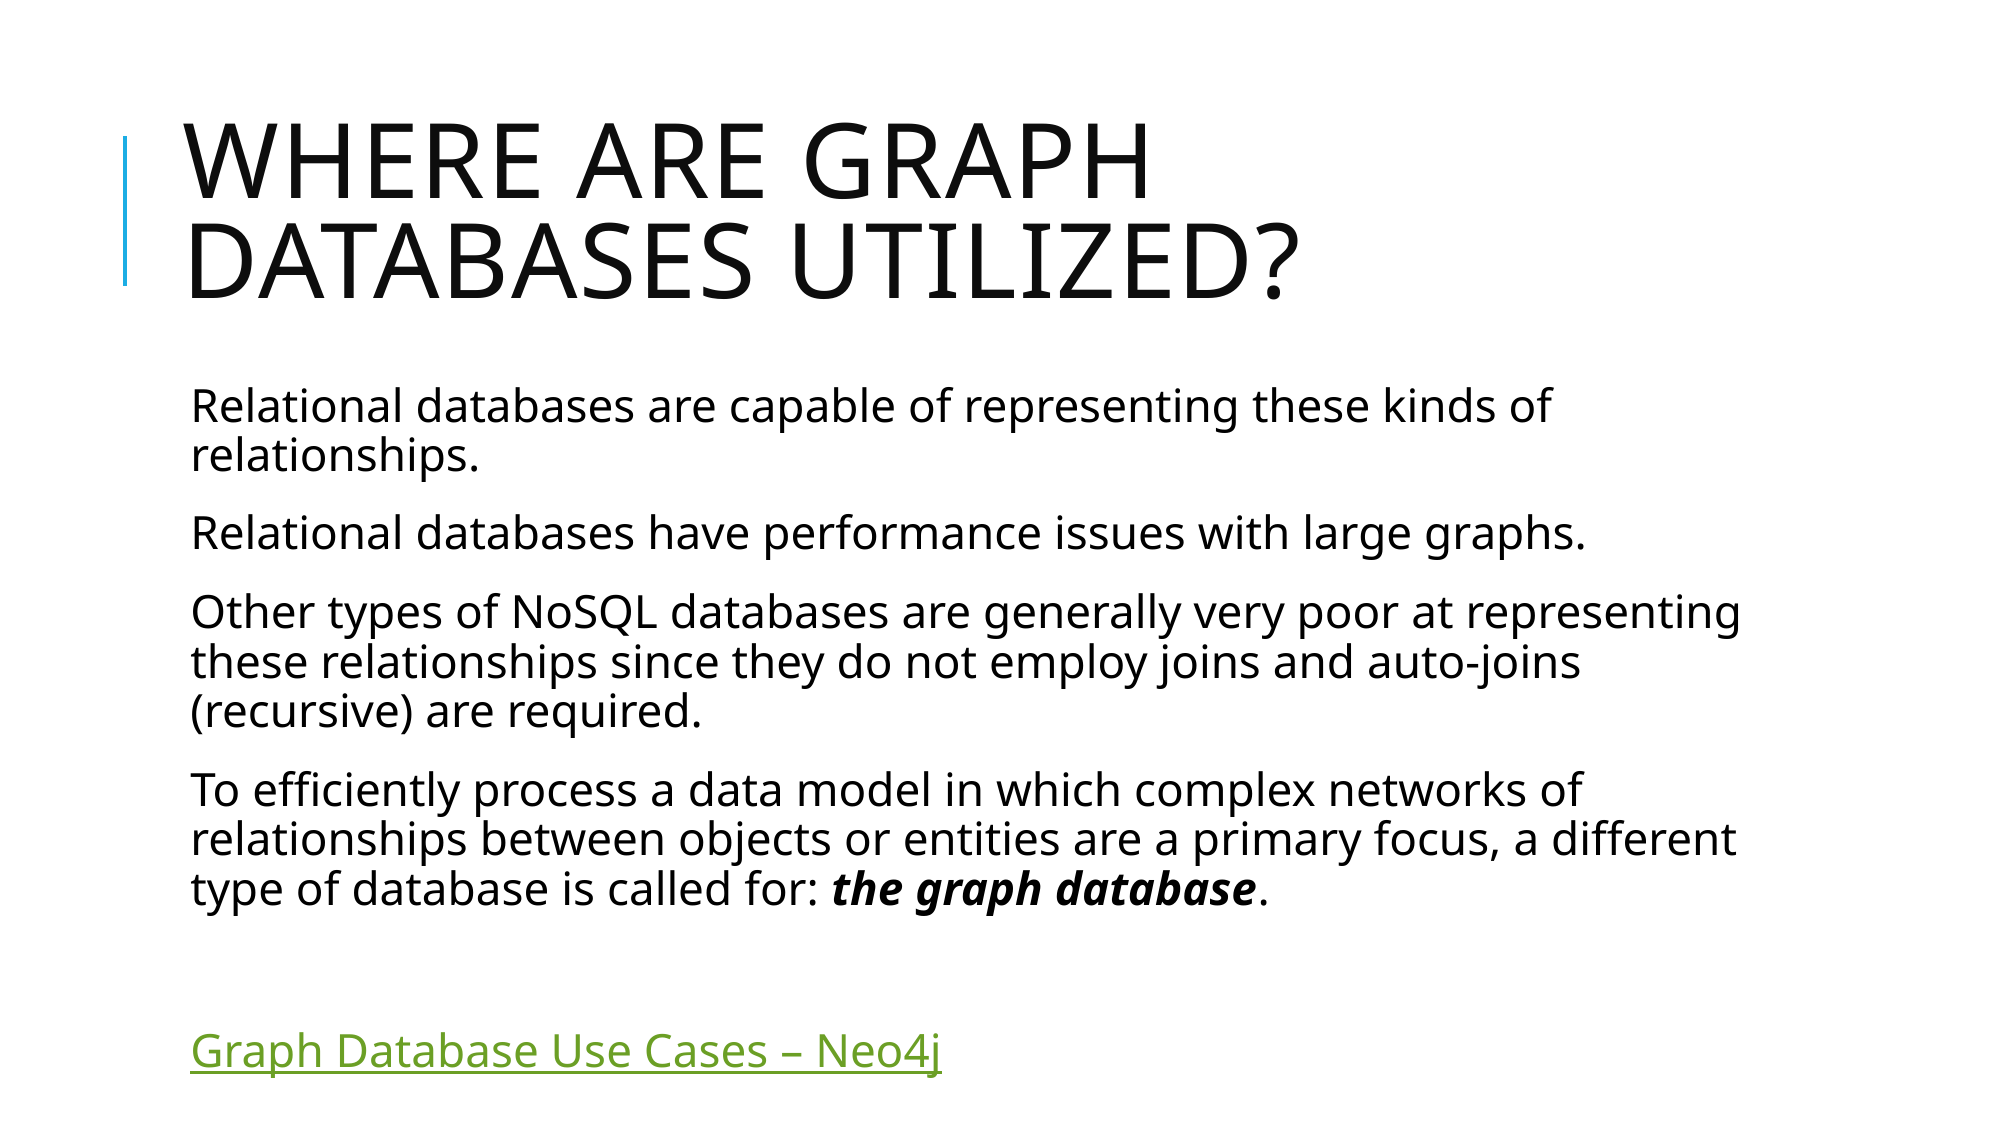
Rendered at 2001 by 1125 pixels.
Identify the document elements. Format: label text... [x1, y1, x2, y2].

list Relational databases are capable of representing these kinds of relationships. Relational databases have performance issues with large graphs. Other types of NoSQL databases are generally very poor at representing these relationships since they do not employ joins and auto-joins (recursive) are required. To efficiently process a data model in which complex networks of relationships between objects or entities are a primary focus, a different type of database is called for: the graph database. Graph Database Use Cases – Neo4j [168, 375, 1763, 1035]
title Where are graph databases utilized? [168, 96, 1763, 342]
